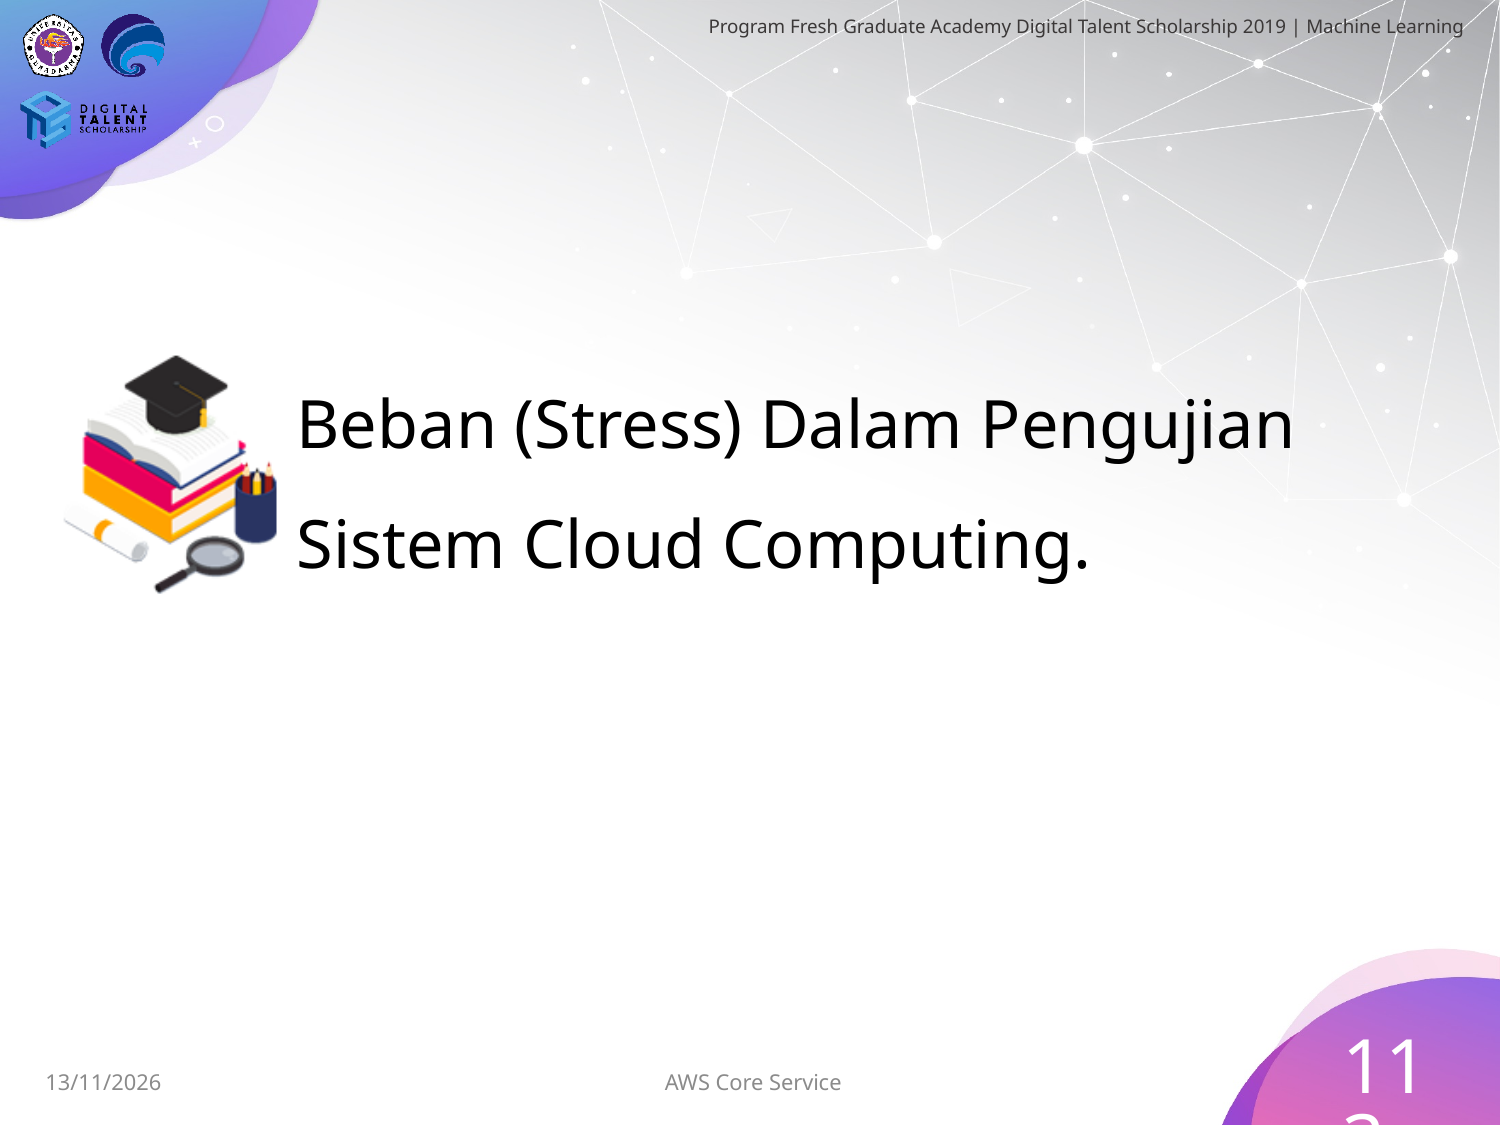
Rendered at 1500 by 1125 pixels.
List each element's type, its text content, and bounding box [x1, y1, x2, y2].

text_box Beban (Stress) Dalam Pengujian Sistem Cloud Computing. [299, 334, 1457, 589]
slide_number 113 [1327, 1025, 1477, 1115]
footer AWS Core Service [386, 1053, 1121, 1114]
picture [0, 0, 1500, 1125]
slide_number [30, 1053, 272, 1114]
